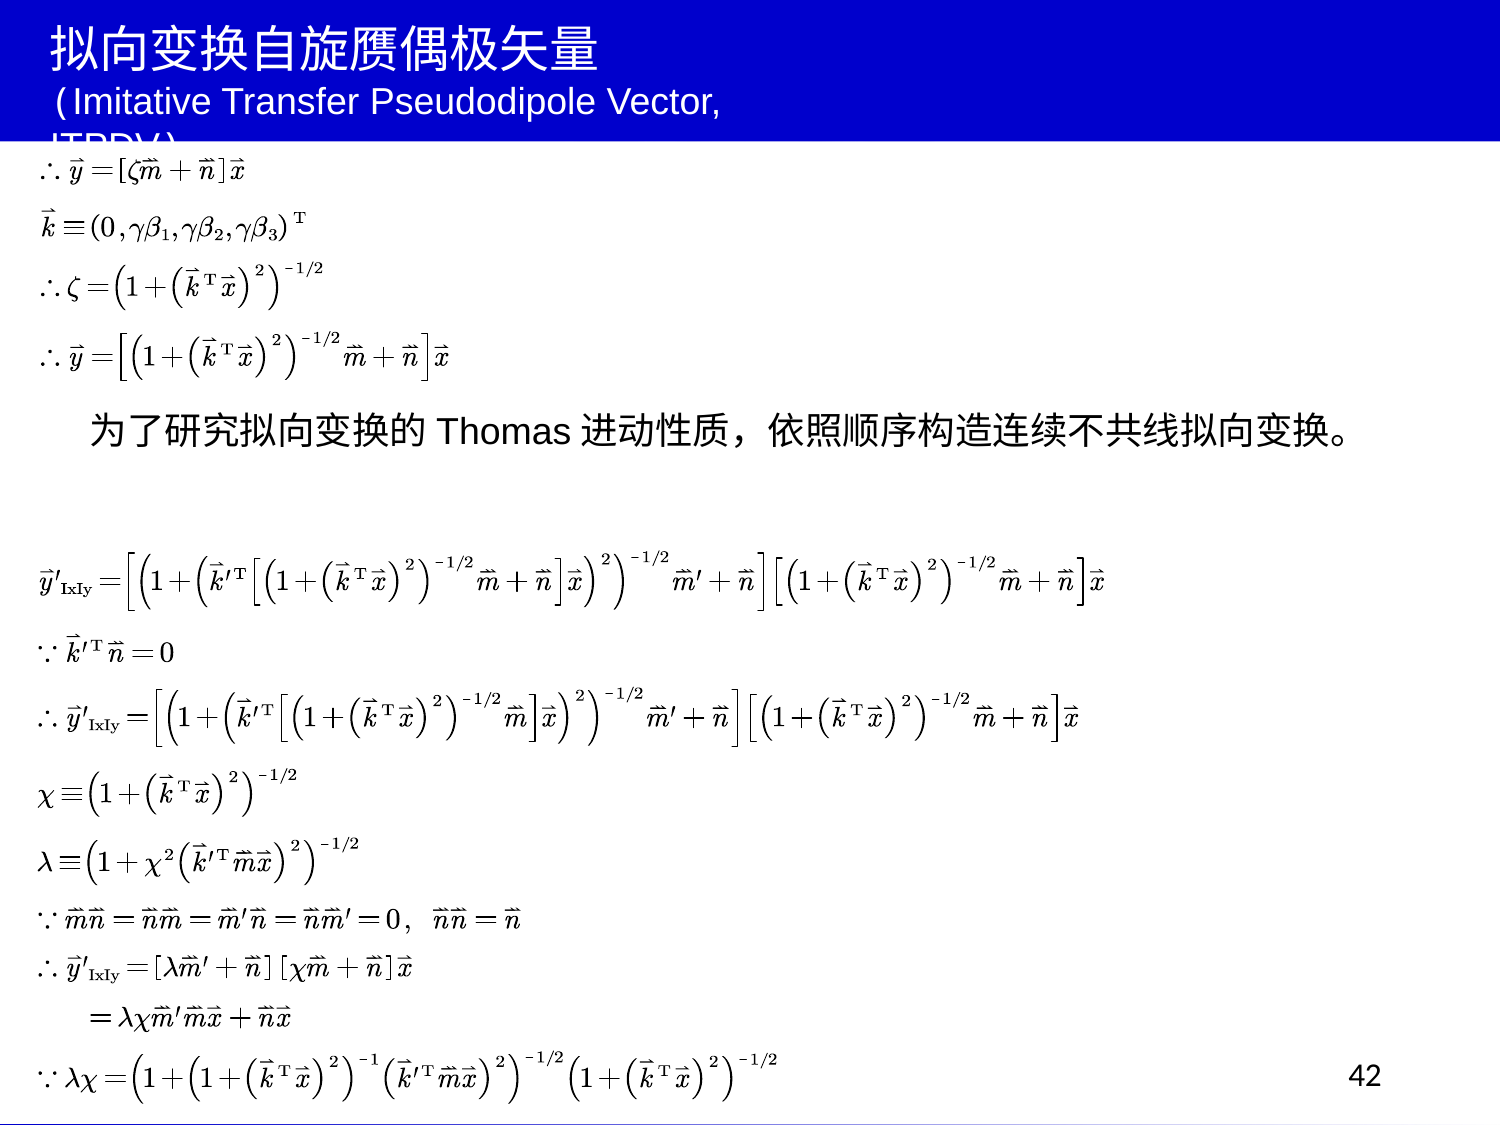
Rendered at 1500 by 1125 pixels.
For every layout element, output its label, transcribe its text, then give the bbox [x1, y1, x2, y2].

text_box 拟向变换自旋赝偶极矢量 (Imitative Transfer Pseudodipole Vector, ITPDV) [34, 10, 875, 175]
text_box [37, 150, 455, 392]
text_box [34, 544, 1111, 1114]
slide_number 42 [1326, 1042, 1397, 1103]
